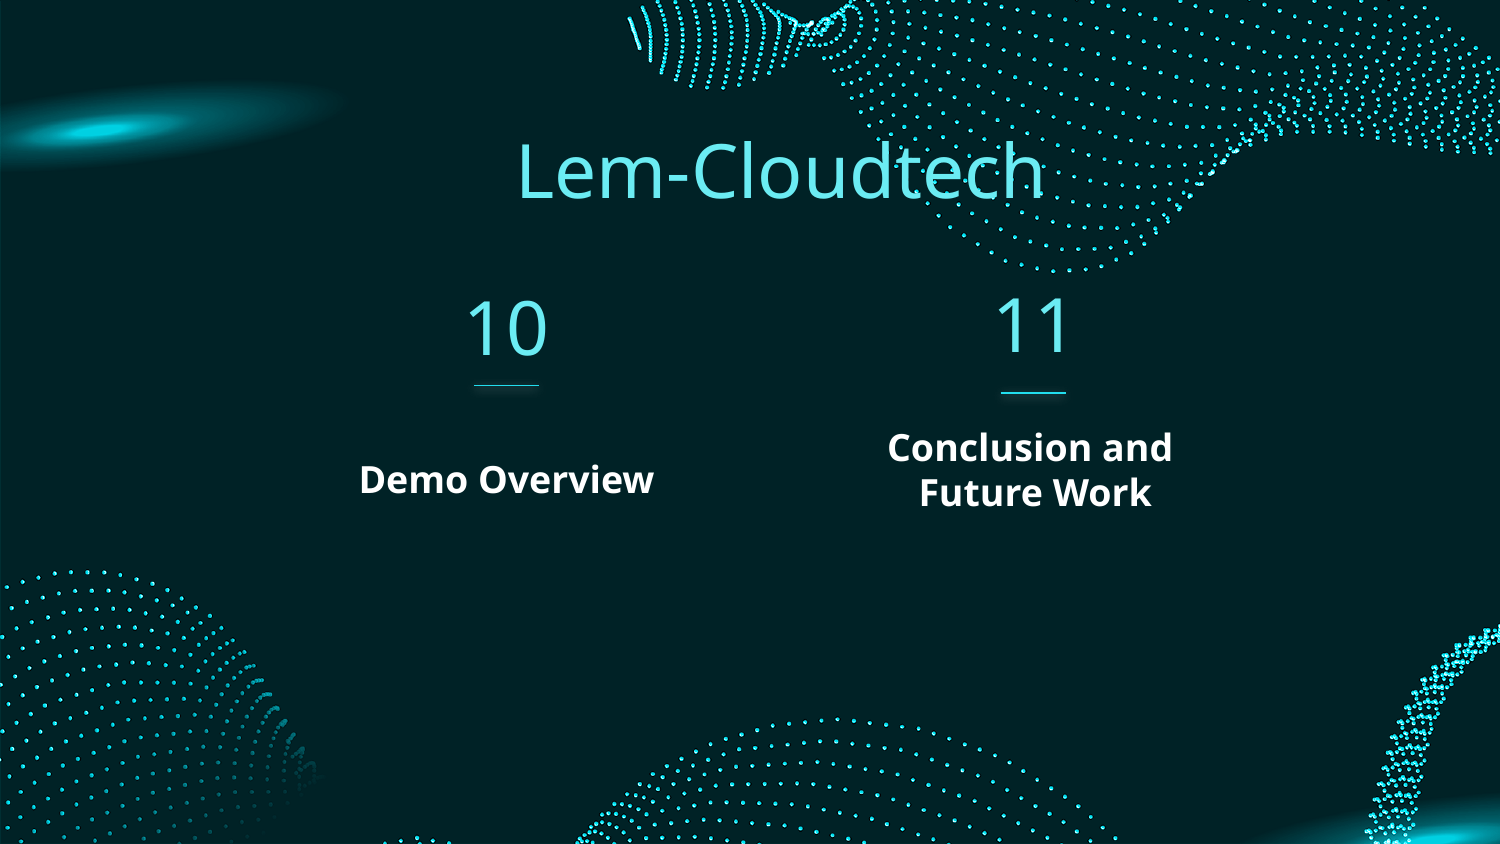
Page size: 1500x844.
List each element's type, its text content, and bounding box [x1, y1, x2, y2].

title Conclusion and Future Work [726, 436, 1345, 529]
title 11 [865, 263, 1205, 383]
title Demo Overview [309, 422, 705, 517]
picture [0, 0, 1500, 844]
title 10 [337, 266, 677, 386]
text_box Lem-Cloudtech [418, 109, 1145, 229]
